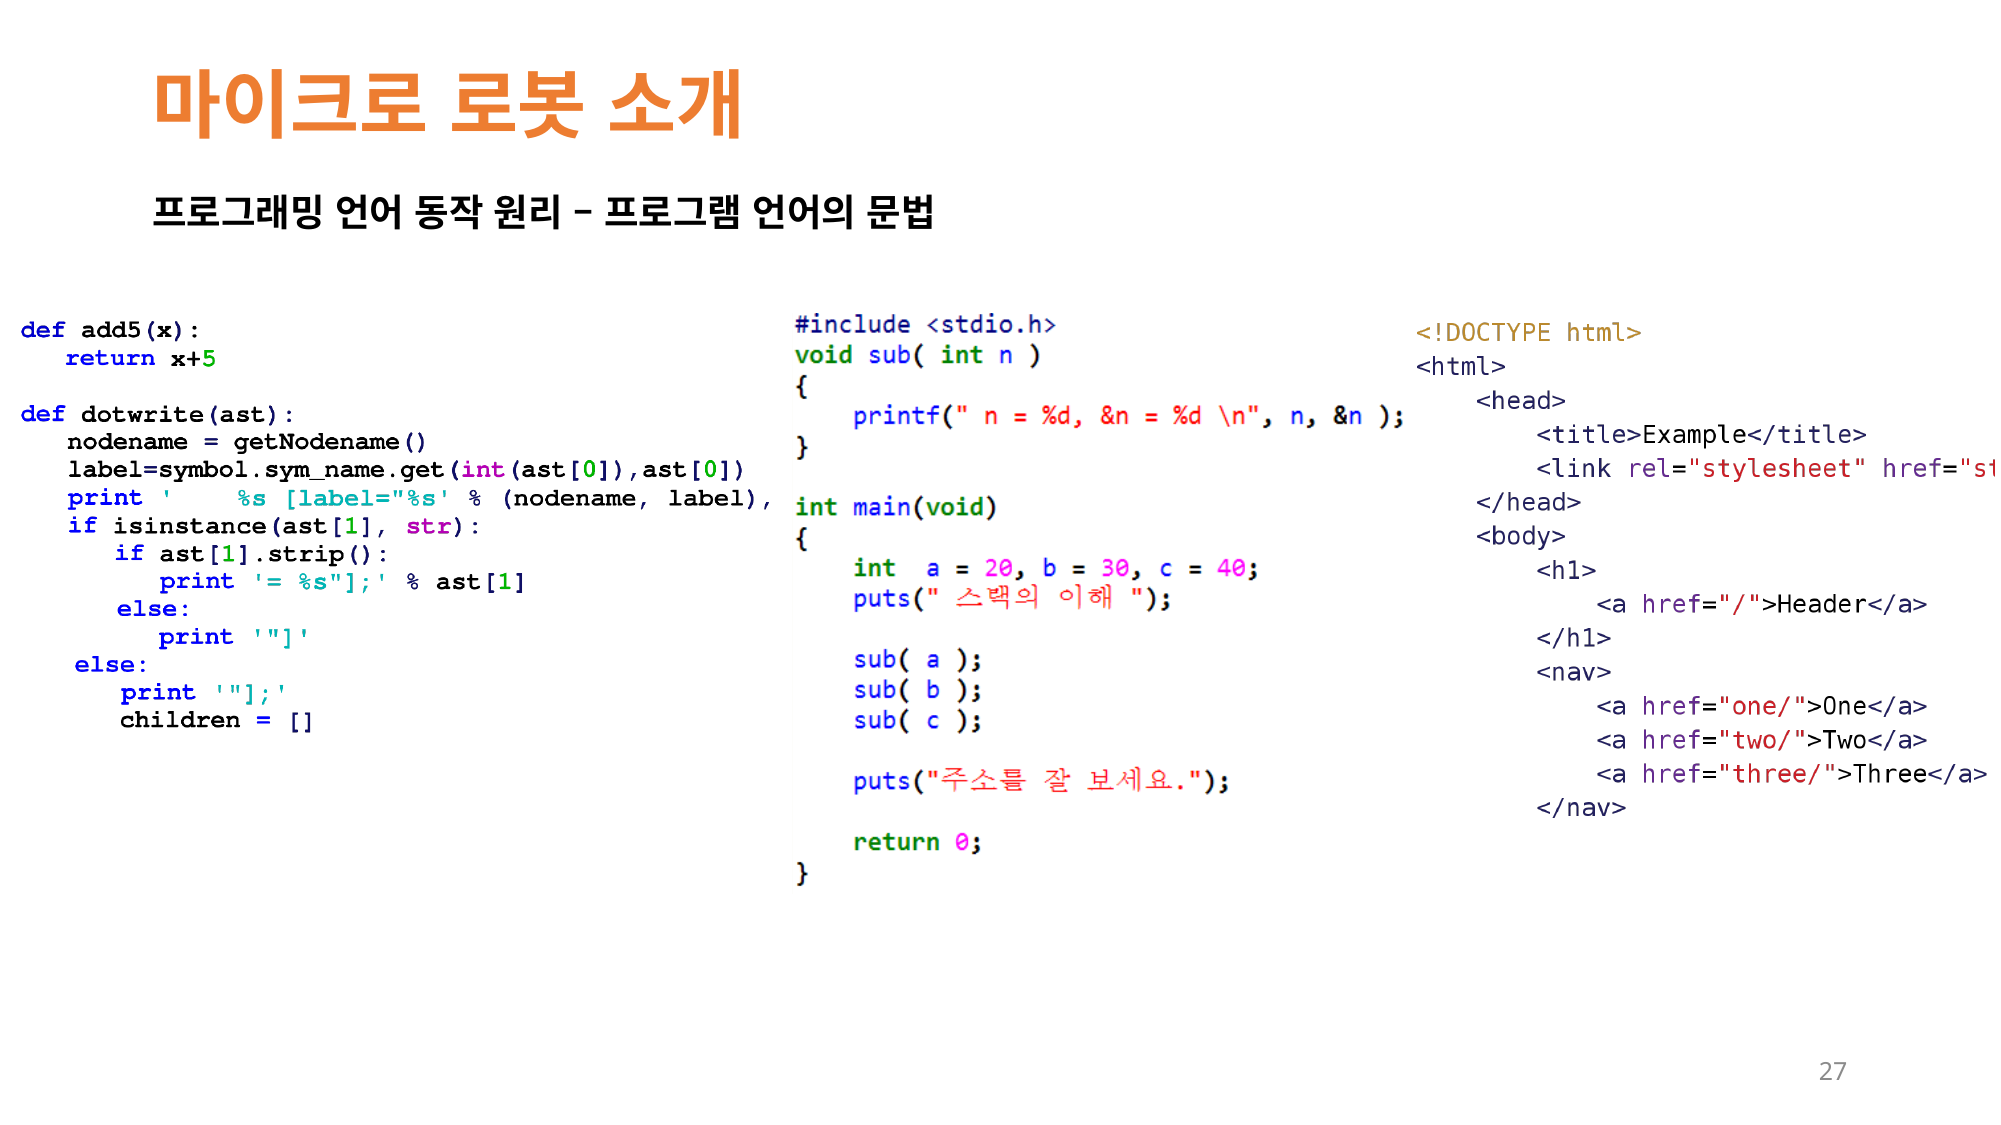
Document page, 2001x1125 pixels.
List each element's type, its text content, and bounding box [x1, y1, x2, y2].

picture [792, 307, 2000, 894]
slide_number 27 [1412, 1042, 1863, 1103]
list 프로그래밍 언어 동작 원리 – 프로그램 언어의 문법 [137, 181, 1863, 1014]
title 마이크로 로봇 소개 [137, 59, 1863, 161]
picture [14, 313, 773, 737]
